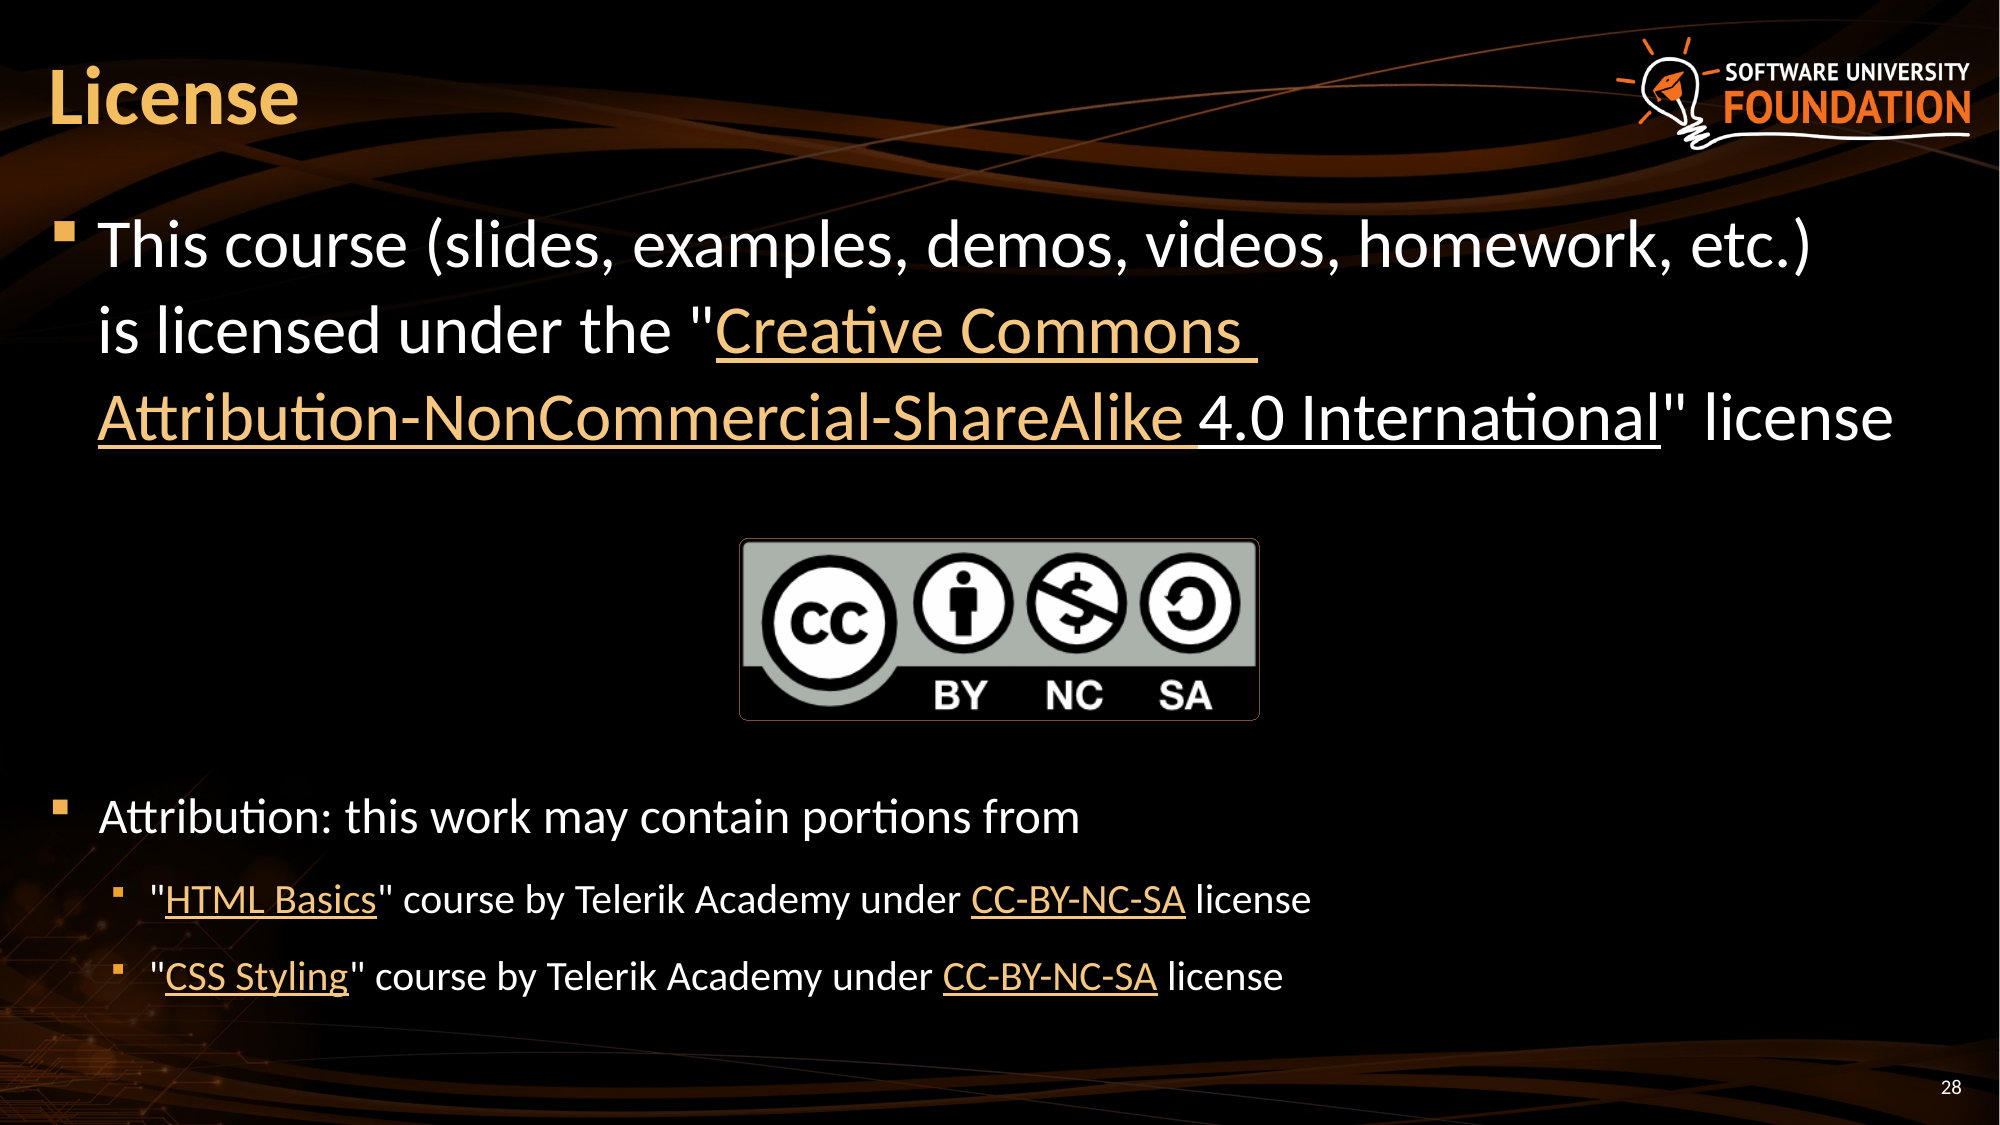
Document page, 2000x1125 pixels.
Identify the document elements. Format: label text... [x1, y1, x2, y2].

picture [0, 0, 2000, 1125]
list Attribution: this work may contain portions from "HTML Basics" course by Telerik Academy under CC-BY-NC-SA license "CSS Styling" course by Telerik Academy under CC-BY-NC-SA license [30, 774, 1968, 1103]
list This course (slides, examples, demos, videos, homework, etc.) is licensed under the "Creative Commons Attribution-NonCommercial-ShareAlike 4.0 International" license [31, 188, 1968, 484]
title License [30, 6, 1602, 189]
